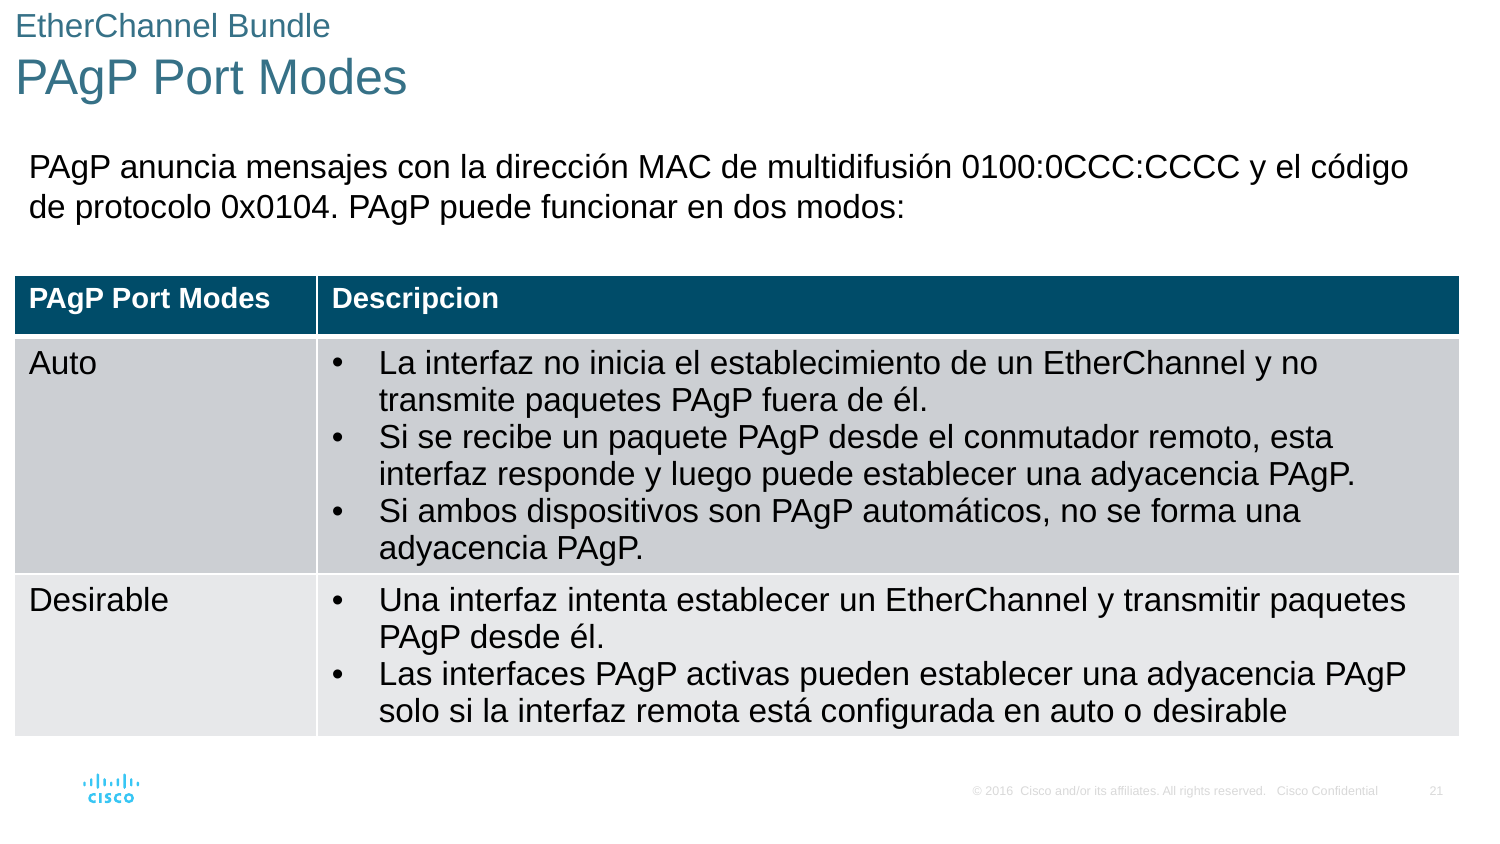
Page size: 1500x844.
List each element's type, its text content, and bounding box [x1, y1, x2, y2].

table_cell Auto [15, 339, 316, 573]
table_header PAgP Port Modes [15, 276, 316, 334]
table_cell La interfaz no inicia el establecimiento de un EtherChannel y no transmite paquetes PAgP fuera de él. Si se recibe un paquete PAgP desde el conmutador remoto, esta interfaz responde y luego puede establecer una adyacencia PAgP. Si ambos dispositivos son PAgP automáticos, no se forma una adyacencia PAgP. [318, 339, 1459, 573]
table_cell Una interfaz intenta establecer un EtherChannel y transmitir paquetes PAgP desde él. Las interfaces PAgP activas pueden establecer una adyacencia PAgP solo si la interfaz remota está configurada en auto o desirable [318, 575, 1459, 736]
title EtherChannel Bundle PAgP Port Modes [0, 0, 1460, 109]
list PAgP anuncia mensajes con la dirección MAC de multidifusión 0100:0CCC:CCCC y el código de protocolo 0x0104. PAgP puede funcionar en dos modos: [13, 137, 1460, 246]
table_header Descripcion [318, 276, 1459, 334]
table_cell Desirable [15, 575, 316, 736]
